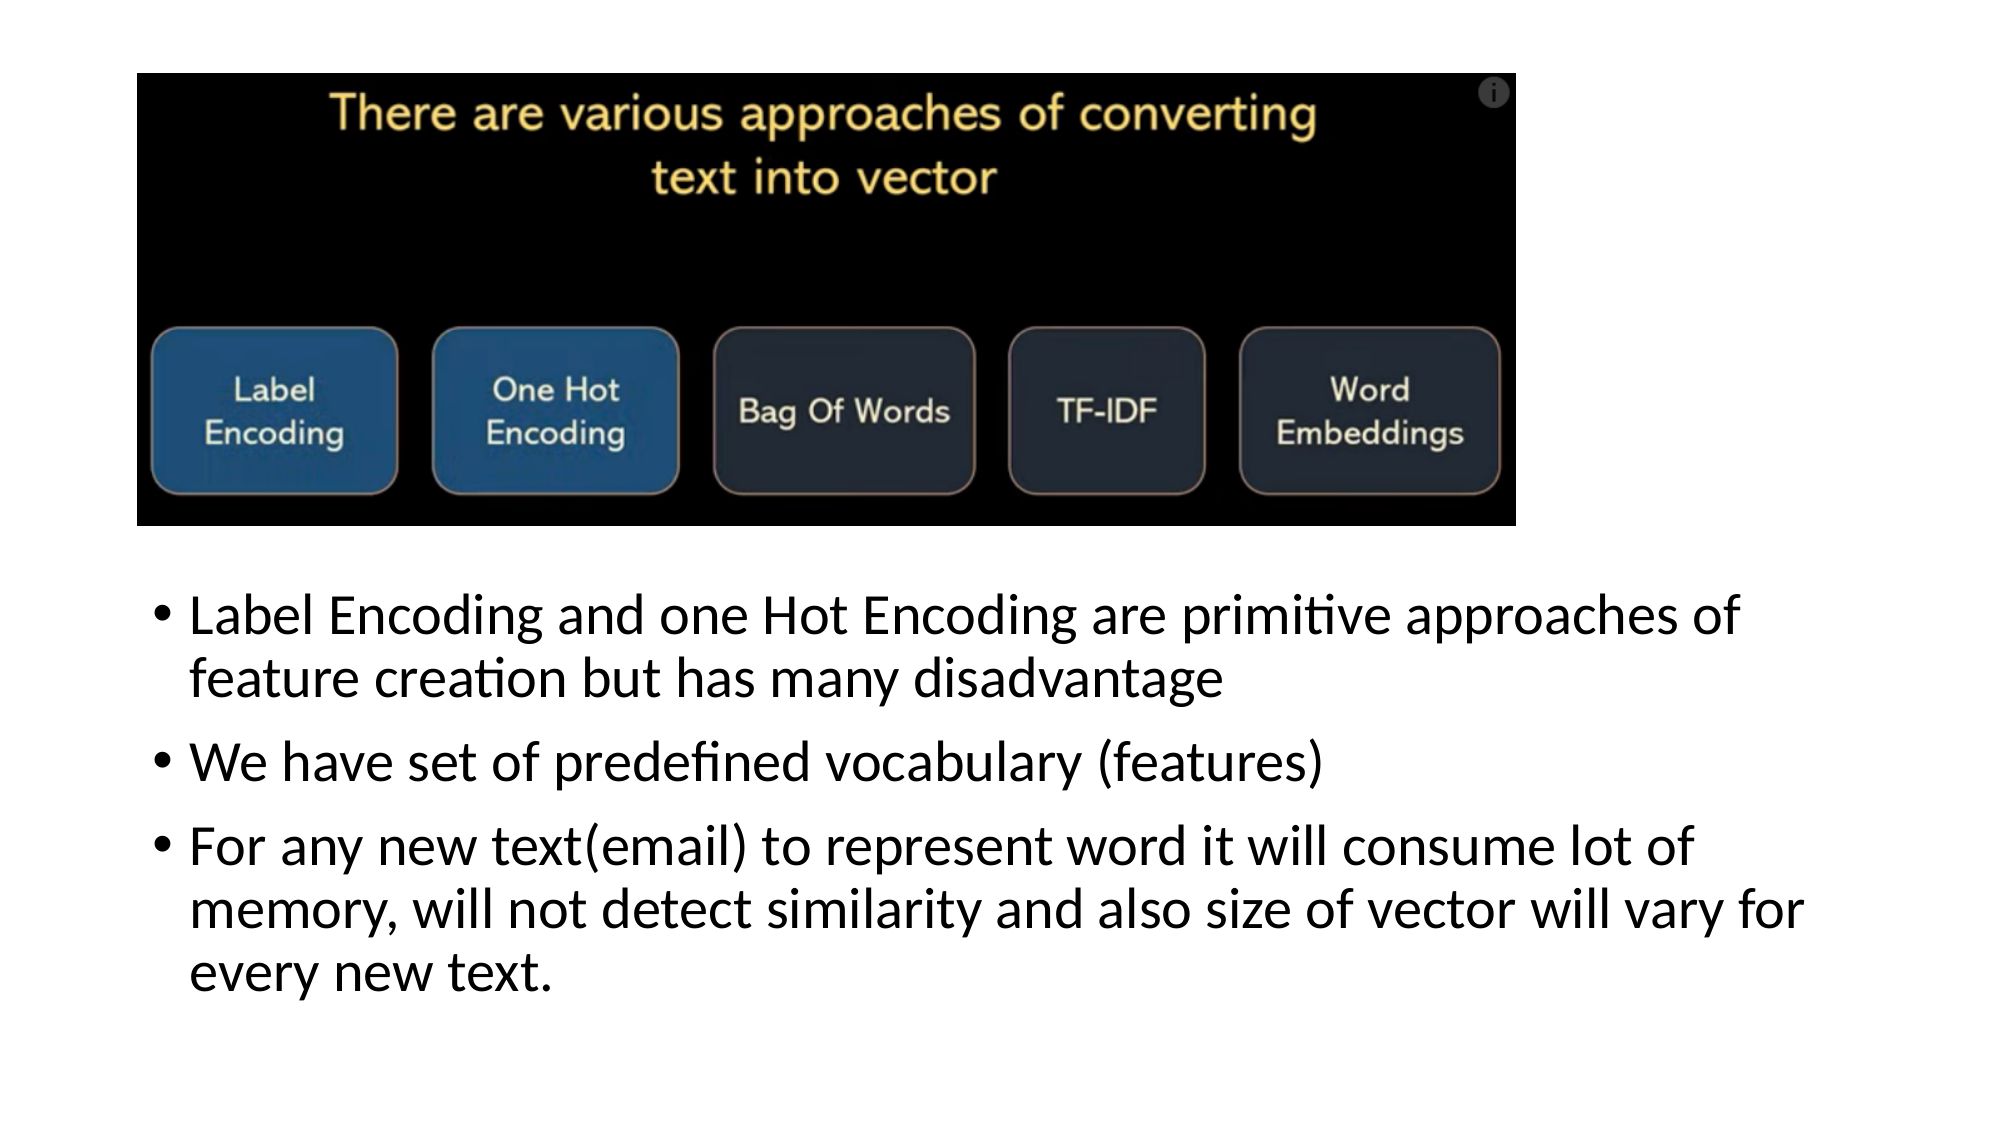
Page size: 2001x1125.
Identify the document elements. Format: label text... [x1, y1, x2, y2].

list Label Encoding and one Hot Encoding are primitive approaches of feature creation but has many disadvantage We have set of predefined vocabulary (features) For any new text(email) to represent word it will consume lot of memory, will not detect similarity and also size of vector will vary for every new text. [137, 577, 1915, 1014]
picture [137, 73, 1516, 526]
